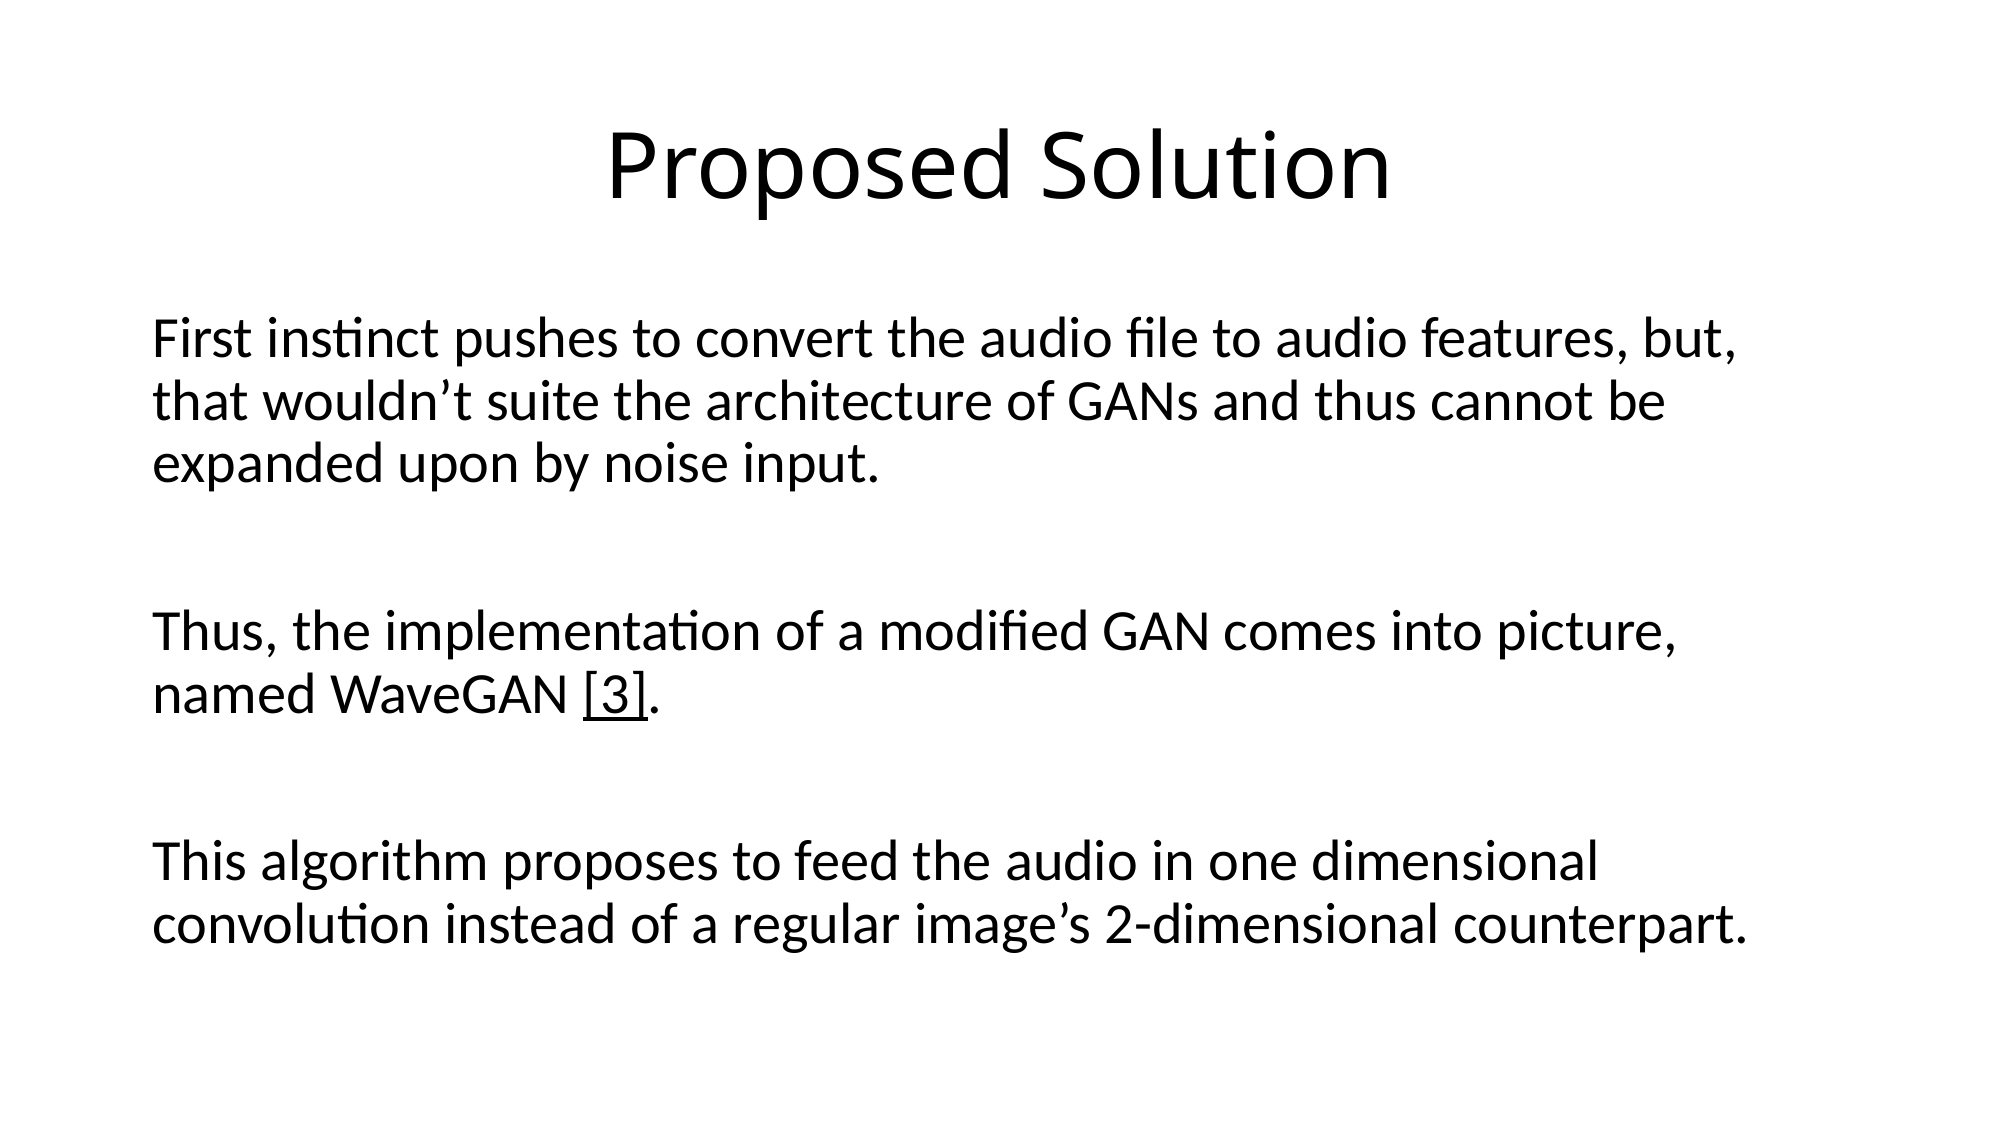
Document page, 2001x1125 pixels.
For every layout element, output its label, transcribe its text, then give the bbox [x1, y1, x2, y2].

list First instinct pushes to convert the audio file to audio features, but, that wouldn’t suite the architecture of GANs and thus cannot be expanded upon by noise input. Thus, the implementation of a modified GAN comes into picture, named WaveGAN [3]. This algorithm proposes to feed the audio in one dimensional convolution instead of a regular image’s 2-dimensional counterpart. [137, 299, 1863, 1014]
title Proposed Solution [137, 59, 1863, 278]
